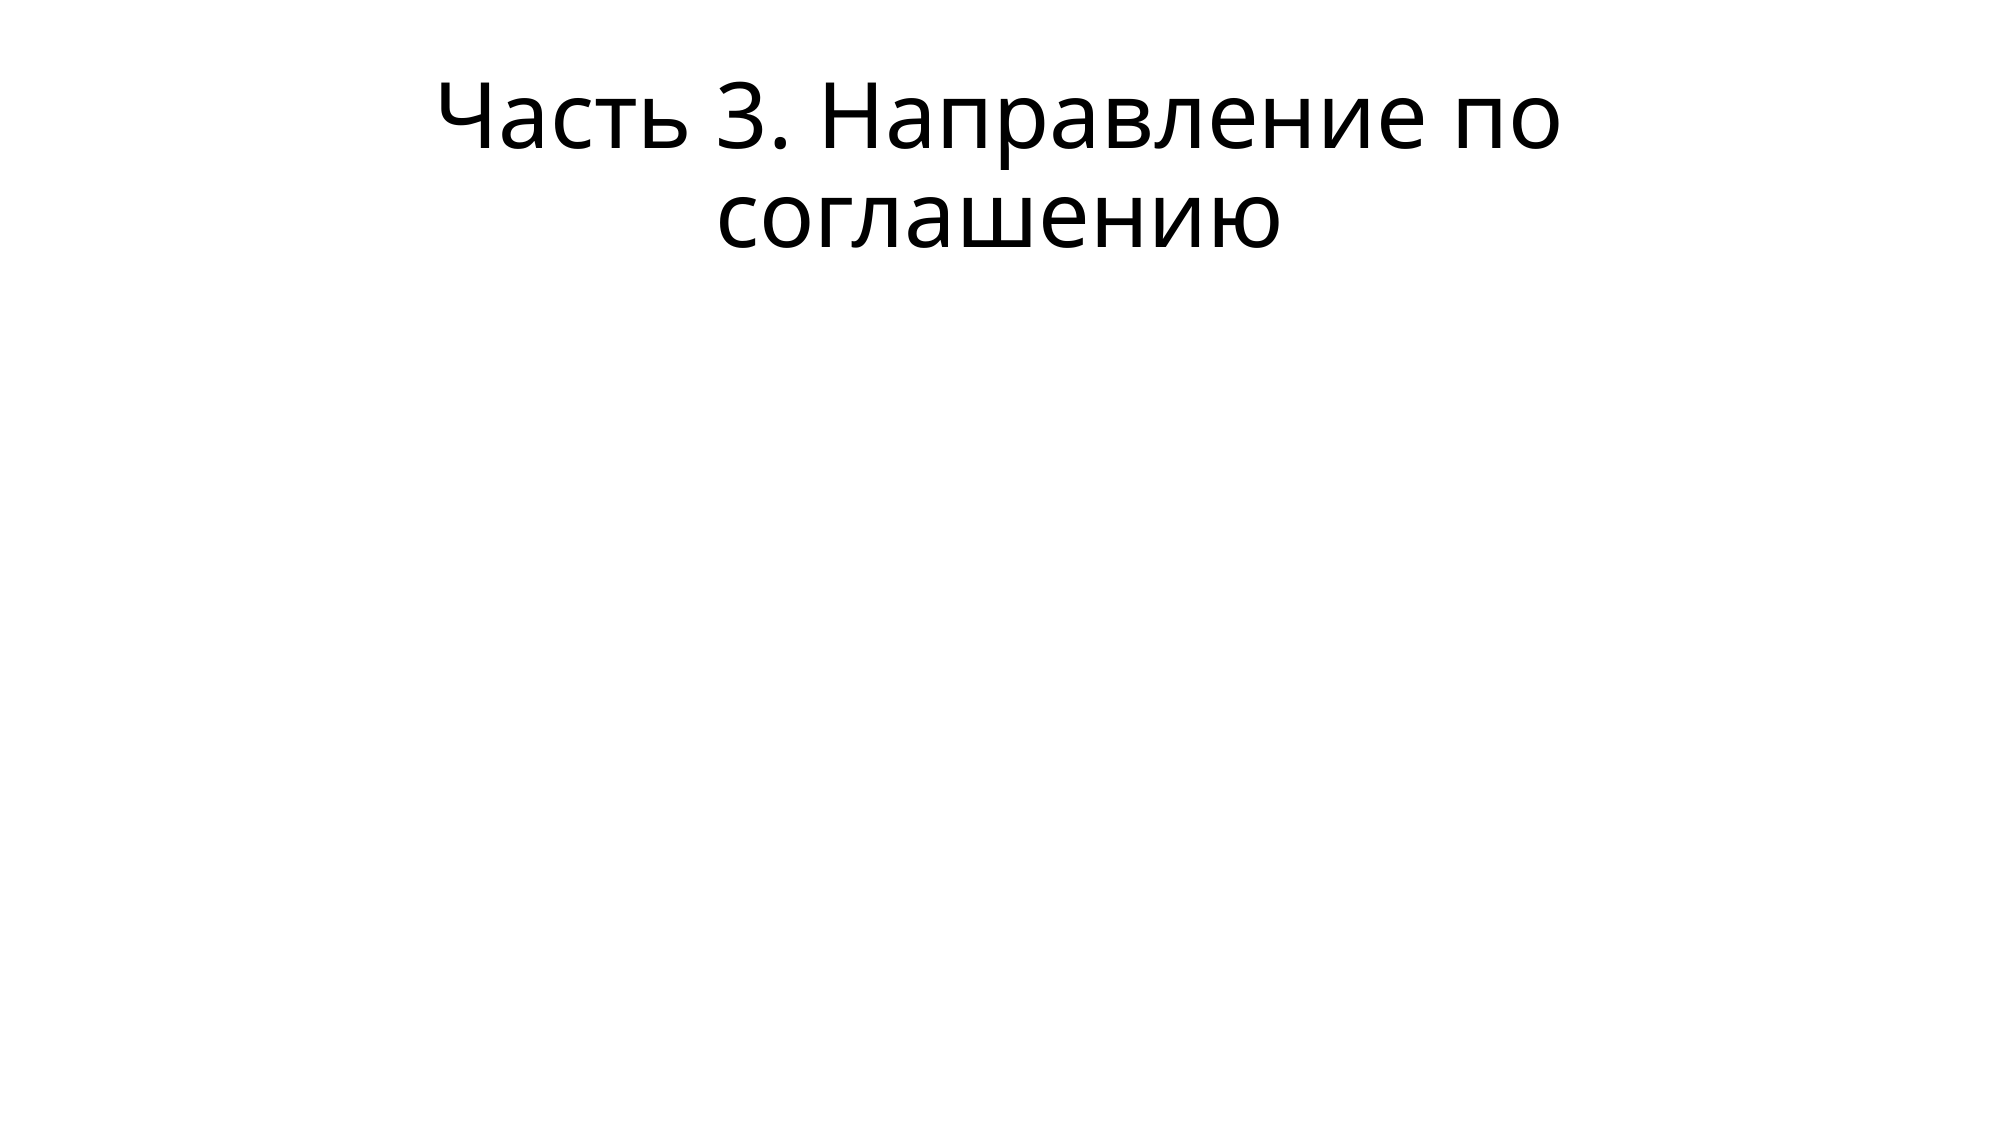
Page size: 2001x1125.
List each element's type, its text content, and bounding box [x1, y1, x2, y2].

title Часть 3. Направление по соглашению [137, 59, 1863, 278]
